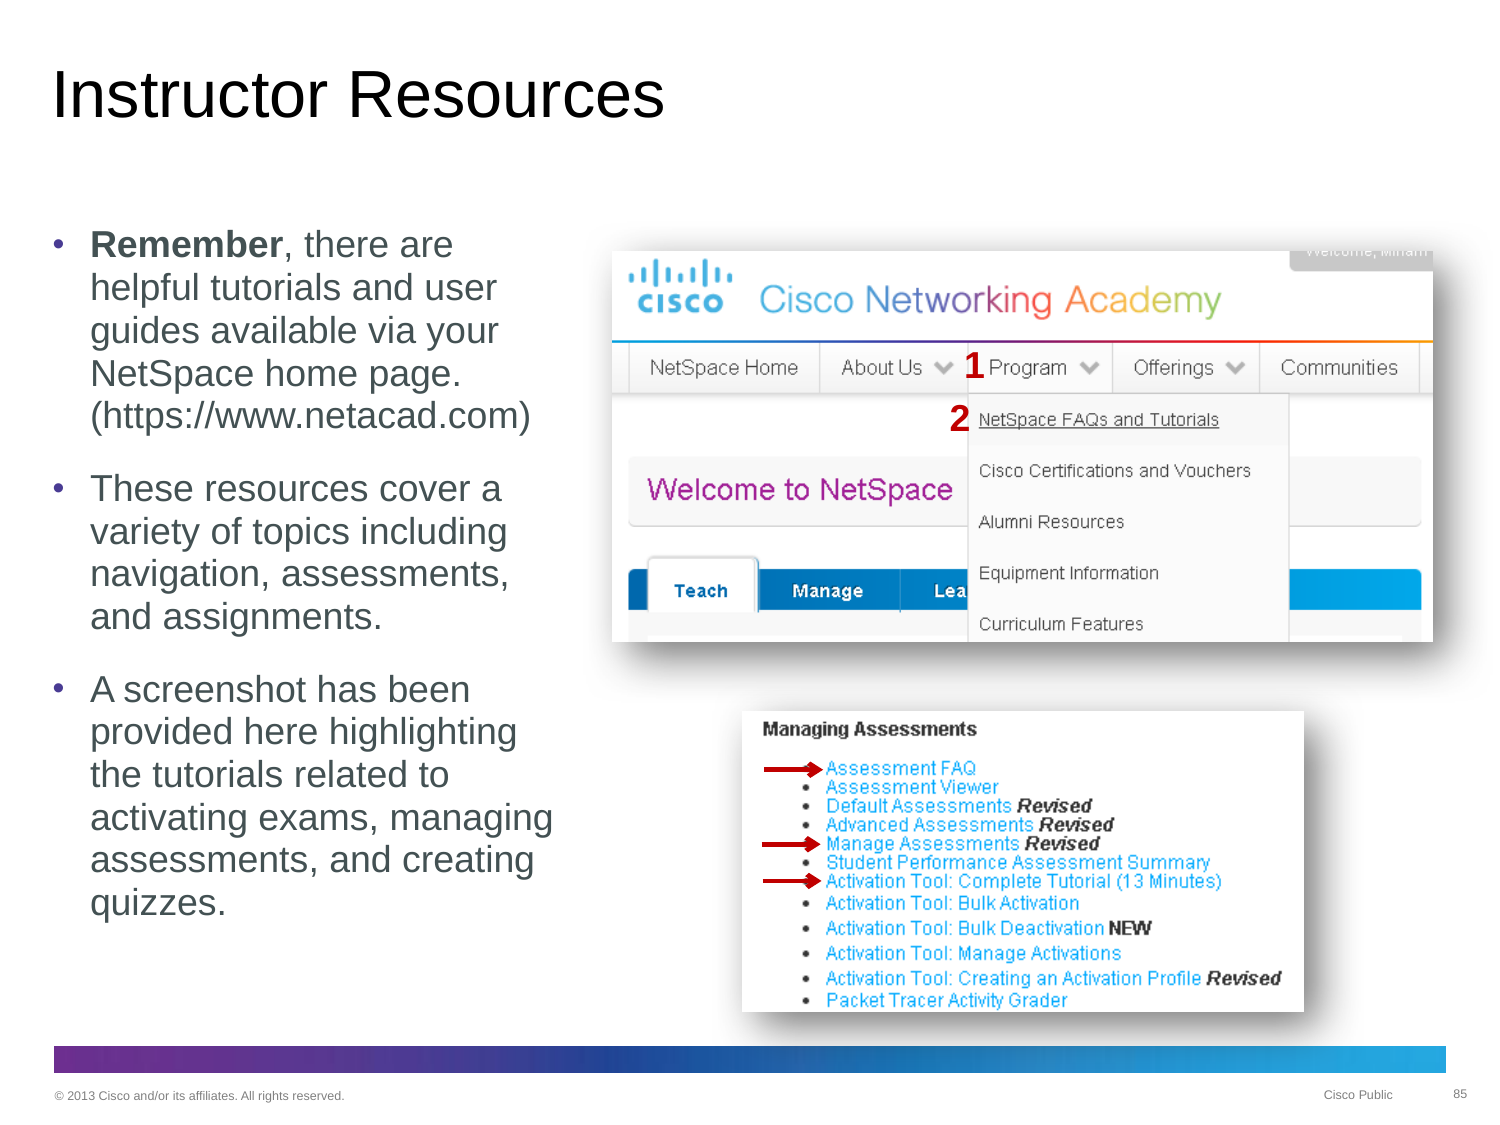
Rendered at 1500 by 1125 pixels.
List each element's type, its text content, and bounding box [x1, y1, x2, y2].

title Instructor Resources [37, 0, 1447, 139]
picture [742, 711, 1304, 1012]
picture [54, 1046, 1446, 1073]
picture [612, 250, 1433, 643]
list Remember, there are helpful tutorials and user guides available via your NetSpace home page. (https://www.netacad.com) These resources cover a variety of topics including navigation, assessments, and assignments. A screenshot has been provided here highlighting the tutorials related to activating exams, managing assessments, and creating quizzes. [37, 216, 582, 1035]
